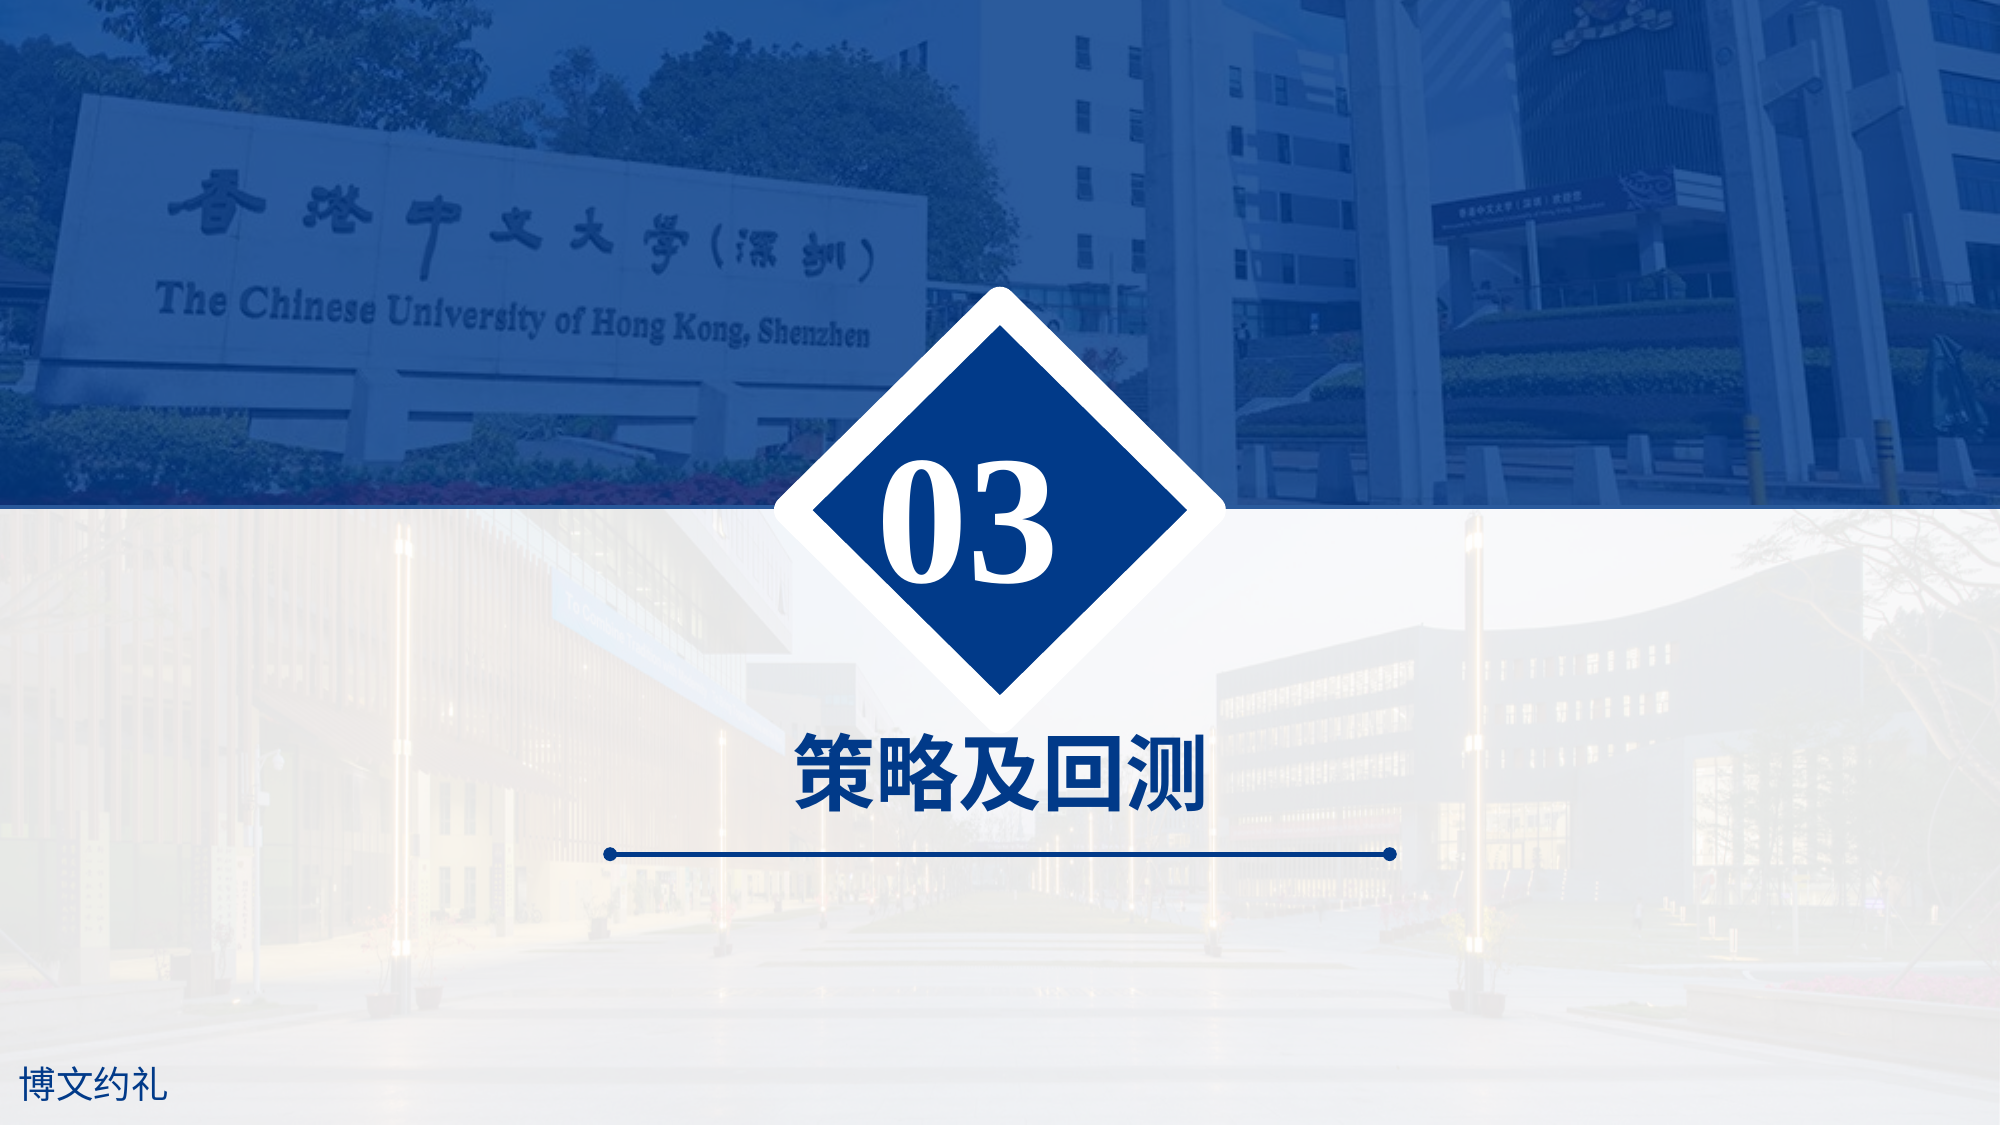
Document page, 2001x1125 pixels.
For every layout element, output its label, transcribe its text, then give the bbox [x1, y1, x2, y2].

text_box 03 [861, 505, 1075, 627]
text_box 策略及回测 [781, 717, 2000, 825]
text_box [789, 505, 861, 581]
text_box [1206, 505, 2000, 509]
text_box [908, 505, 1210, 717]
text_box [0, 505, 794, 509]
picture [0, 0, 2000, 505]
